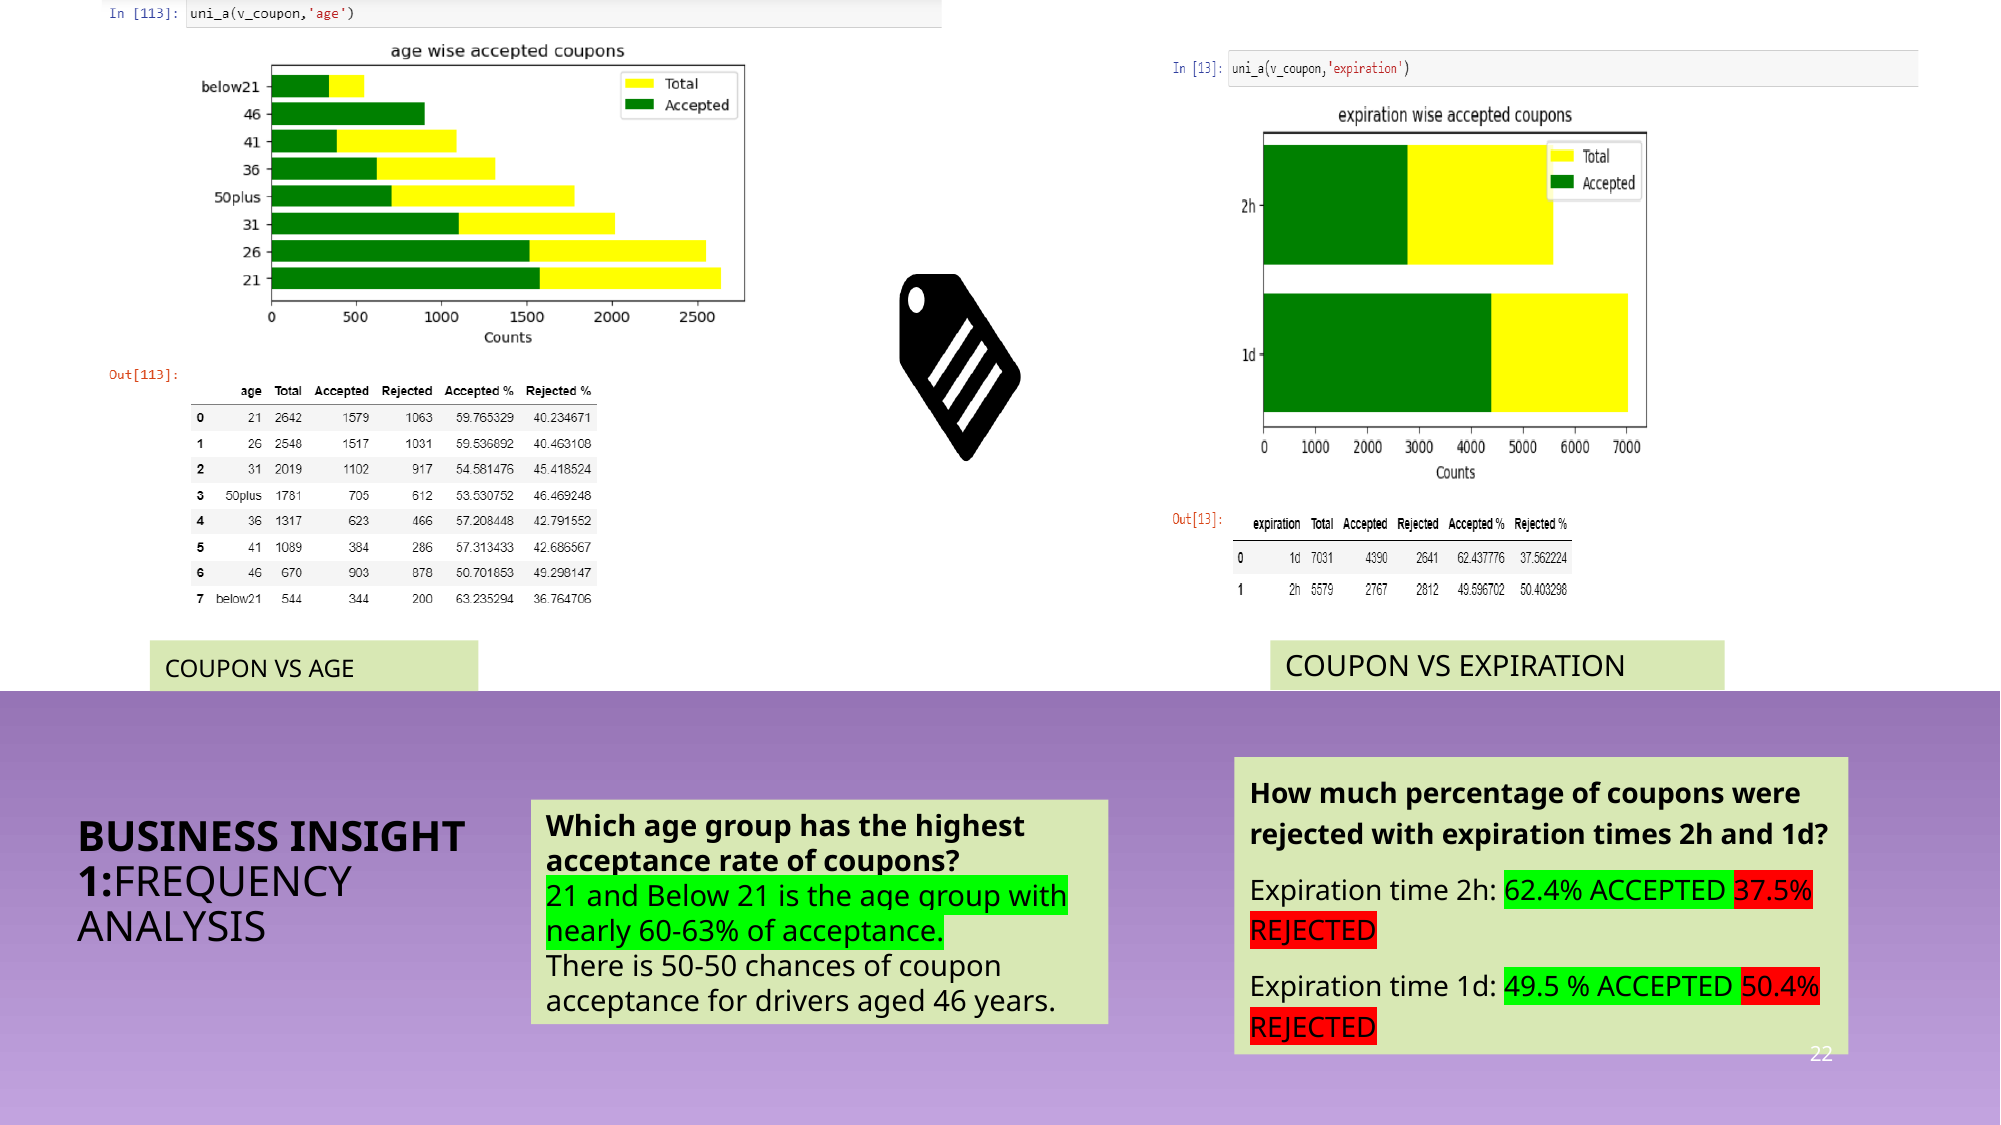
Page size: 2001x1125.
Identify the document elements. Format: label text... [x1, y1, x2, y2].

list How much percentage of coupons were rejected with expiration times 2h and 1d? Expiration time 2h: 62.4% ACCEPTED 37.5% REJECTED Expiration time 1d: 49.5 % ACCEPTED 50.4% REJECTED [1234, 757, 1849, 1055]
text_box Which age group has the highest acceptance rate of coupons? 21 and Below 21 is the age group with nearly 60-63% of acceptance. There is 50-50 chances of coupon acceptance for drivers aged 46 years. [531, 799, 1109, 1025]
text_box COUPON VS EXPIRATION [1270, 640, 1725, 690]
text_box [0, 693, 2000, 1125]
picture [1162, 39, 1919, 601]
text_box [0, 0, 2000, 693]
title BUSINESS INSIGHT 1:FREQUENCY ANALYSIS [62, 757, 531, 1009]
picture [101, 0, 1057, 611]
slide_number 22 [1724, 1025, 1849, 1085]
list COUPON VS AGE [149, 640, 479, 692]
